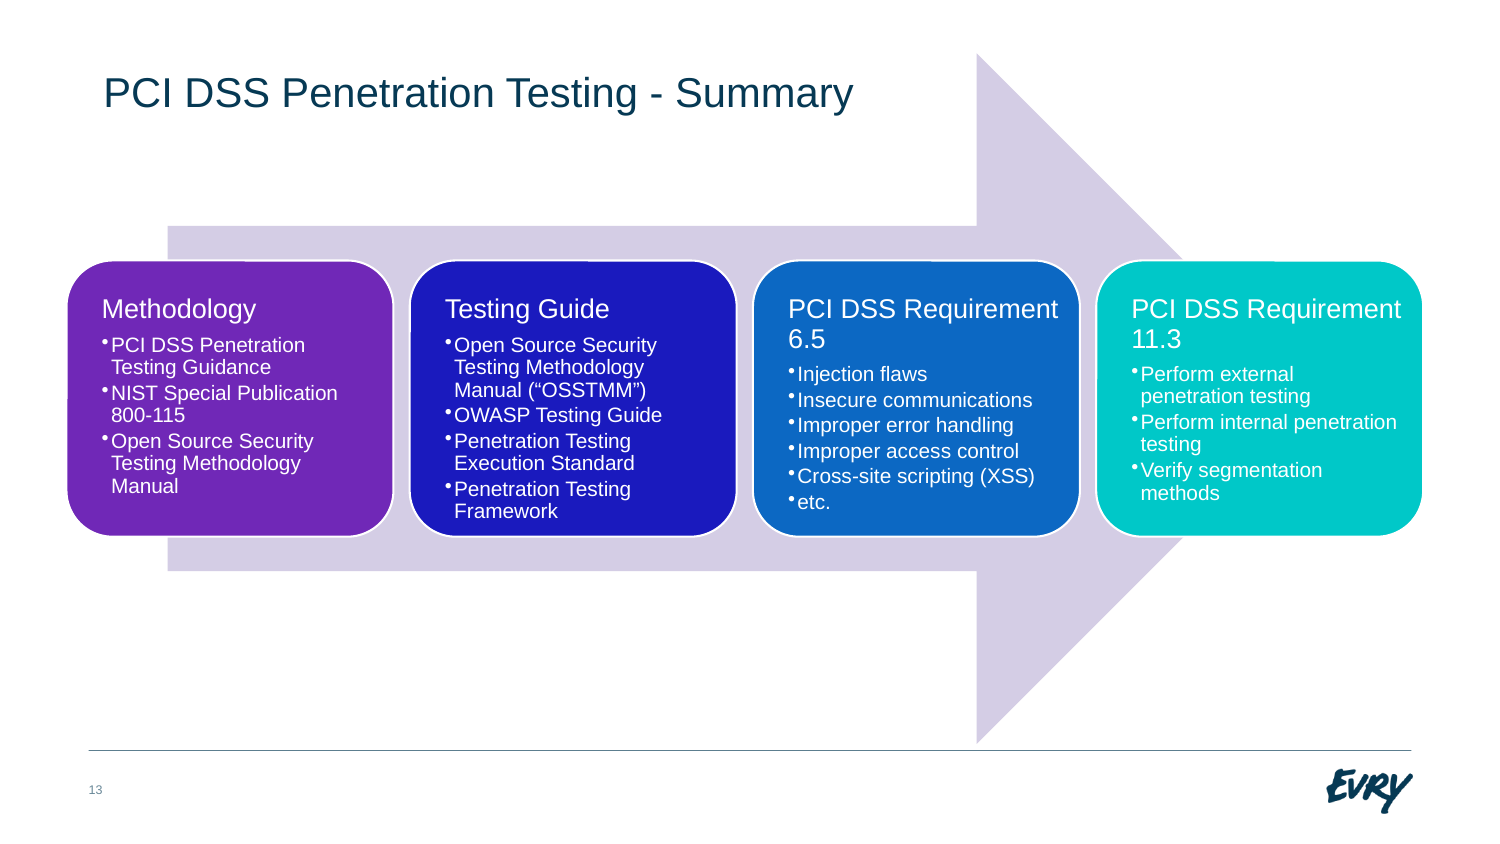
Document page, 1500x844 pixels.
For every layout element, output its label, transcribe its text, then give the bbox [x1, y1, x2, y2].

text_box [65, 53, 1424, 744]
picture [1388, 779, 1413, 814]
slide_number 13 [88, 781, 119, 797]
picture [1376, 779, 1383, 785]
picture [1326, 768, 1413, 814]
